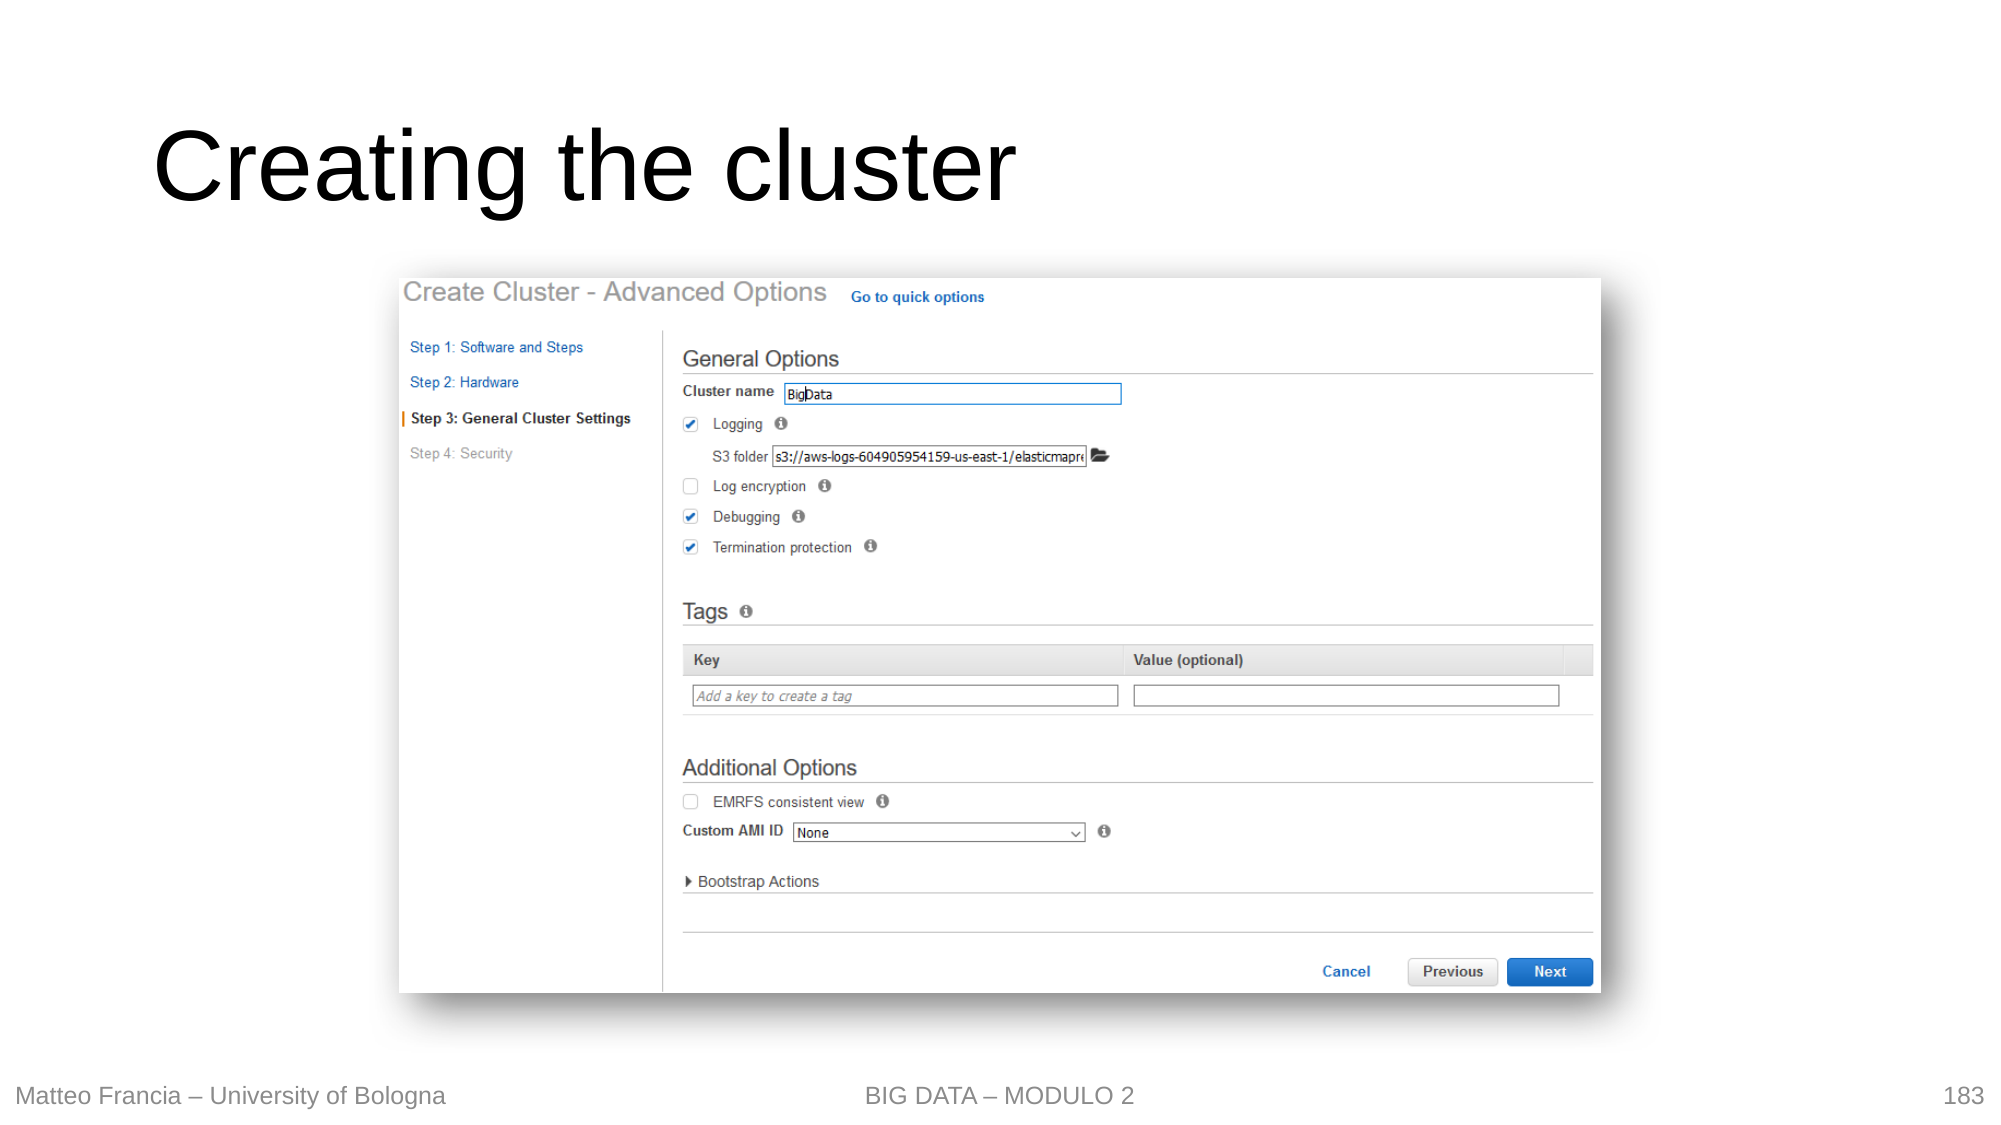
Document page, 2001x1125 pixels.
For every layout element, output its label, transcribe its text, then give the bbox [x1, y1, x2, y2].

footer Matteo Francia – University of Bologna [0, 1065, 466, 1125]
slide_number 183 [1550, 1065, 2000, 1125]
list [399, 278, 1601, 993]
title Creating the cluster [137, 59, 1863, 278]
